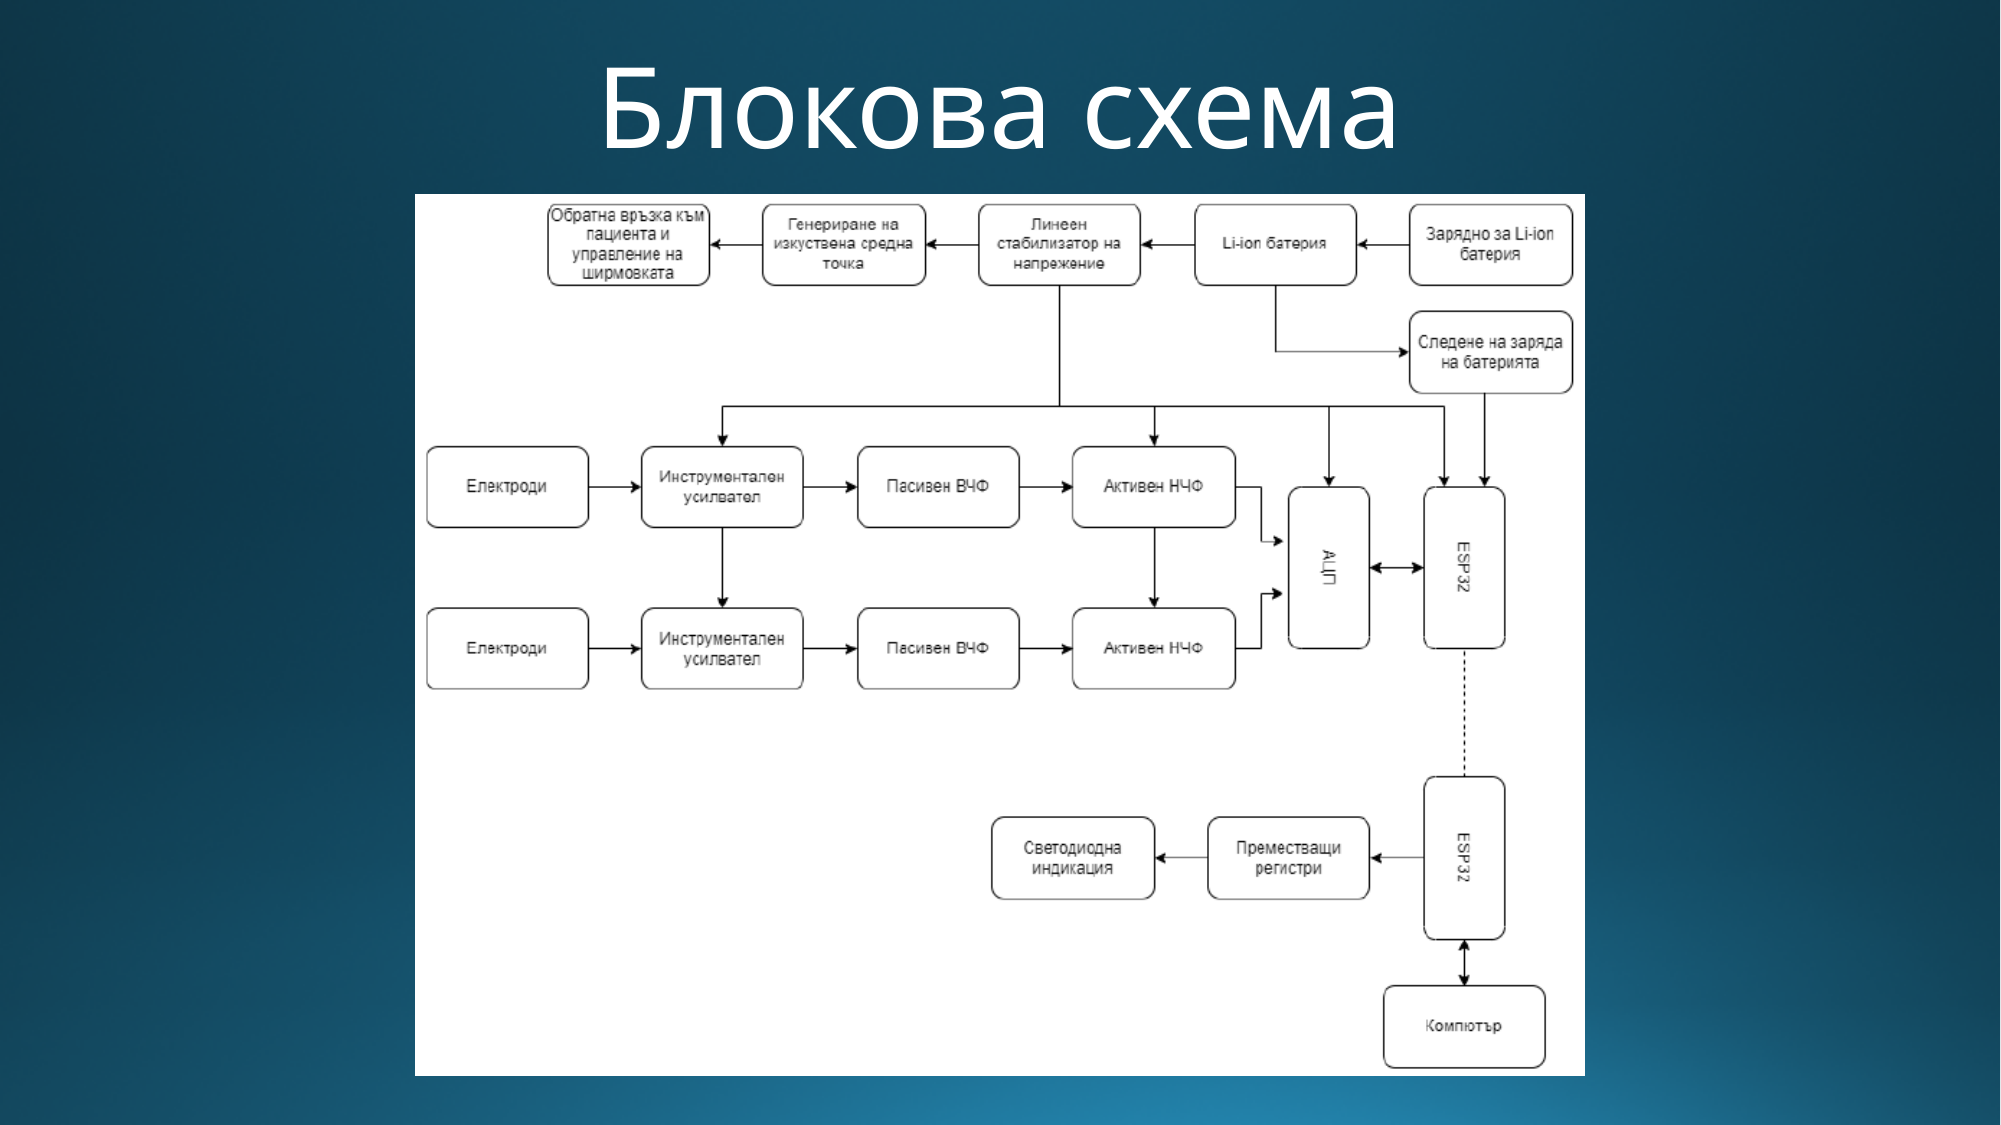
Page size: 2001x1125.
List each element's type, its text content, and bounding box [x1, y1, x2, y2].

picture [0, 0, 2001, 1125]
title Блокова схема [137, 3, 1863, 221]
